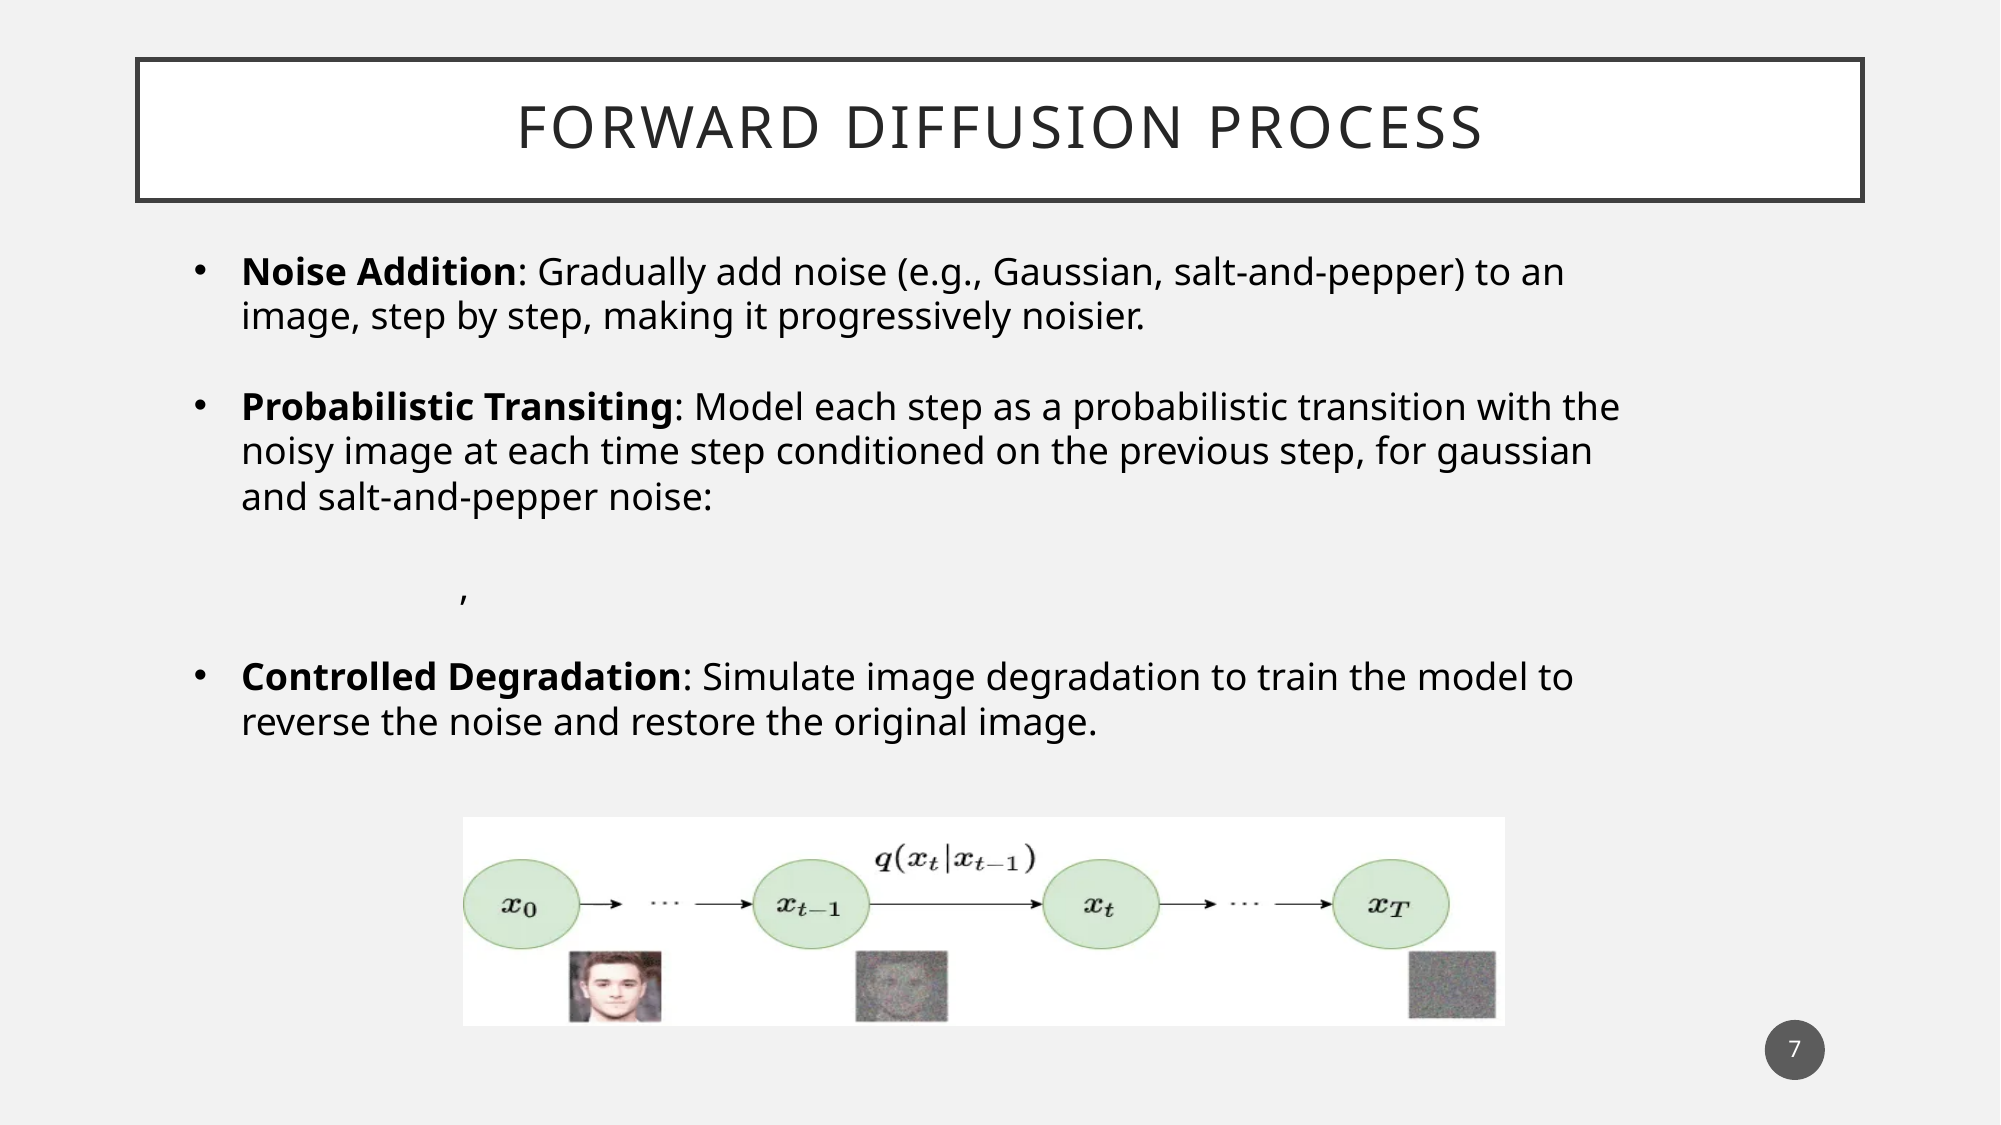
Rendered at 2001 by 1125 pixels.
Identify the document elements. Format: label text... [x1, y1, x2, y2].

title Forward DIFFUSION process [135, 57, 1865, 203]
picture [463, 817, 1505, 1026]
slide_number 7 [1764, 1019, 1825, 1080]
